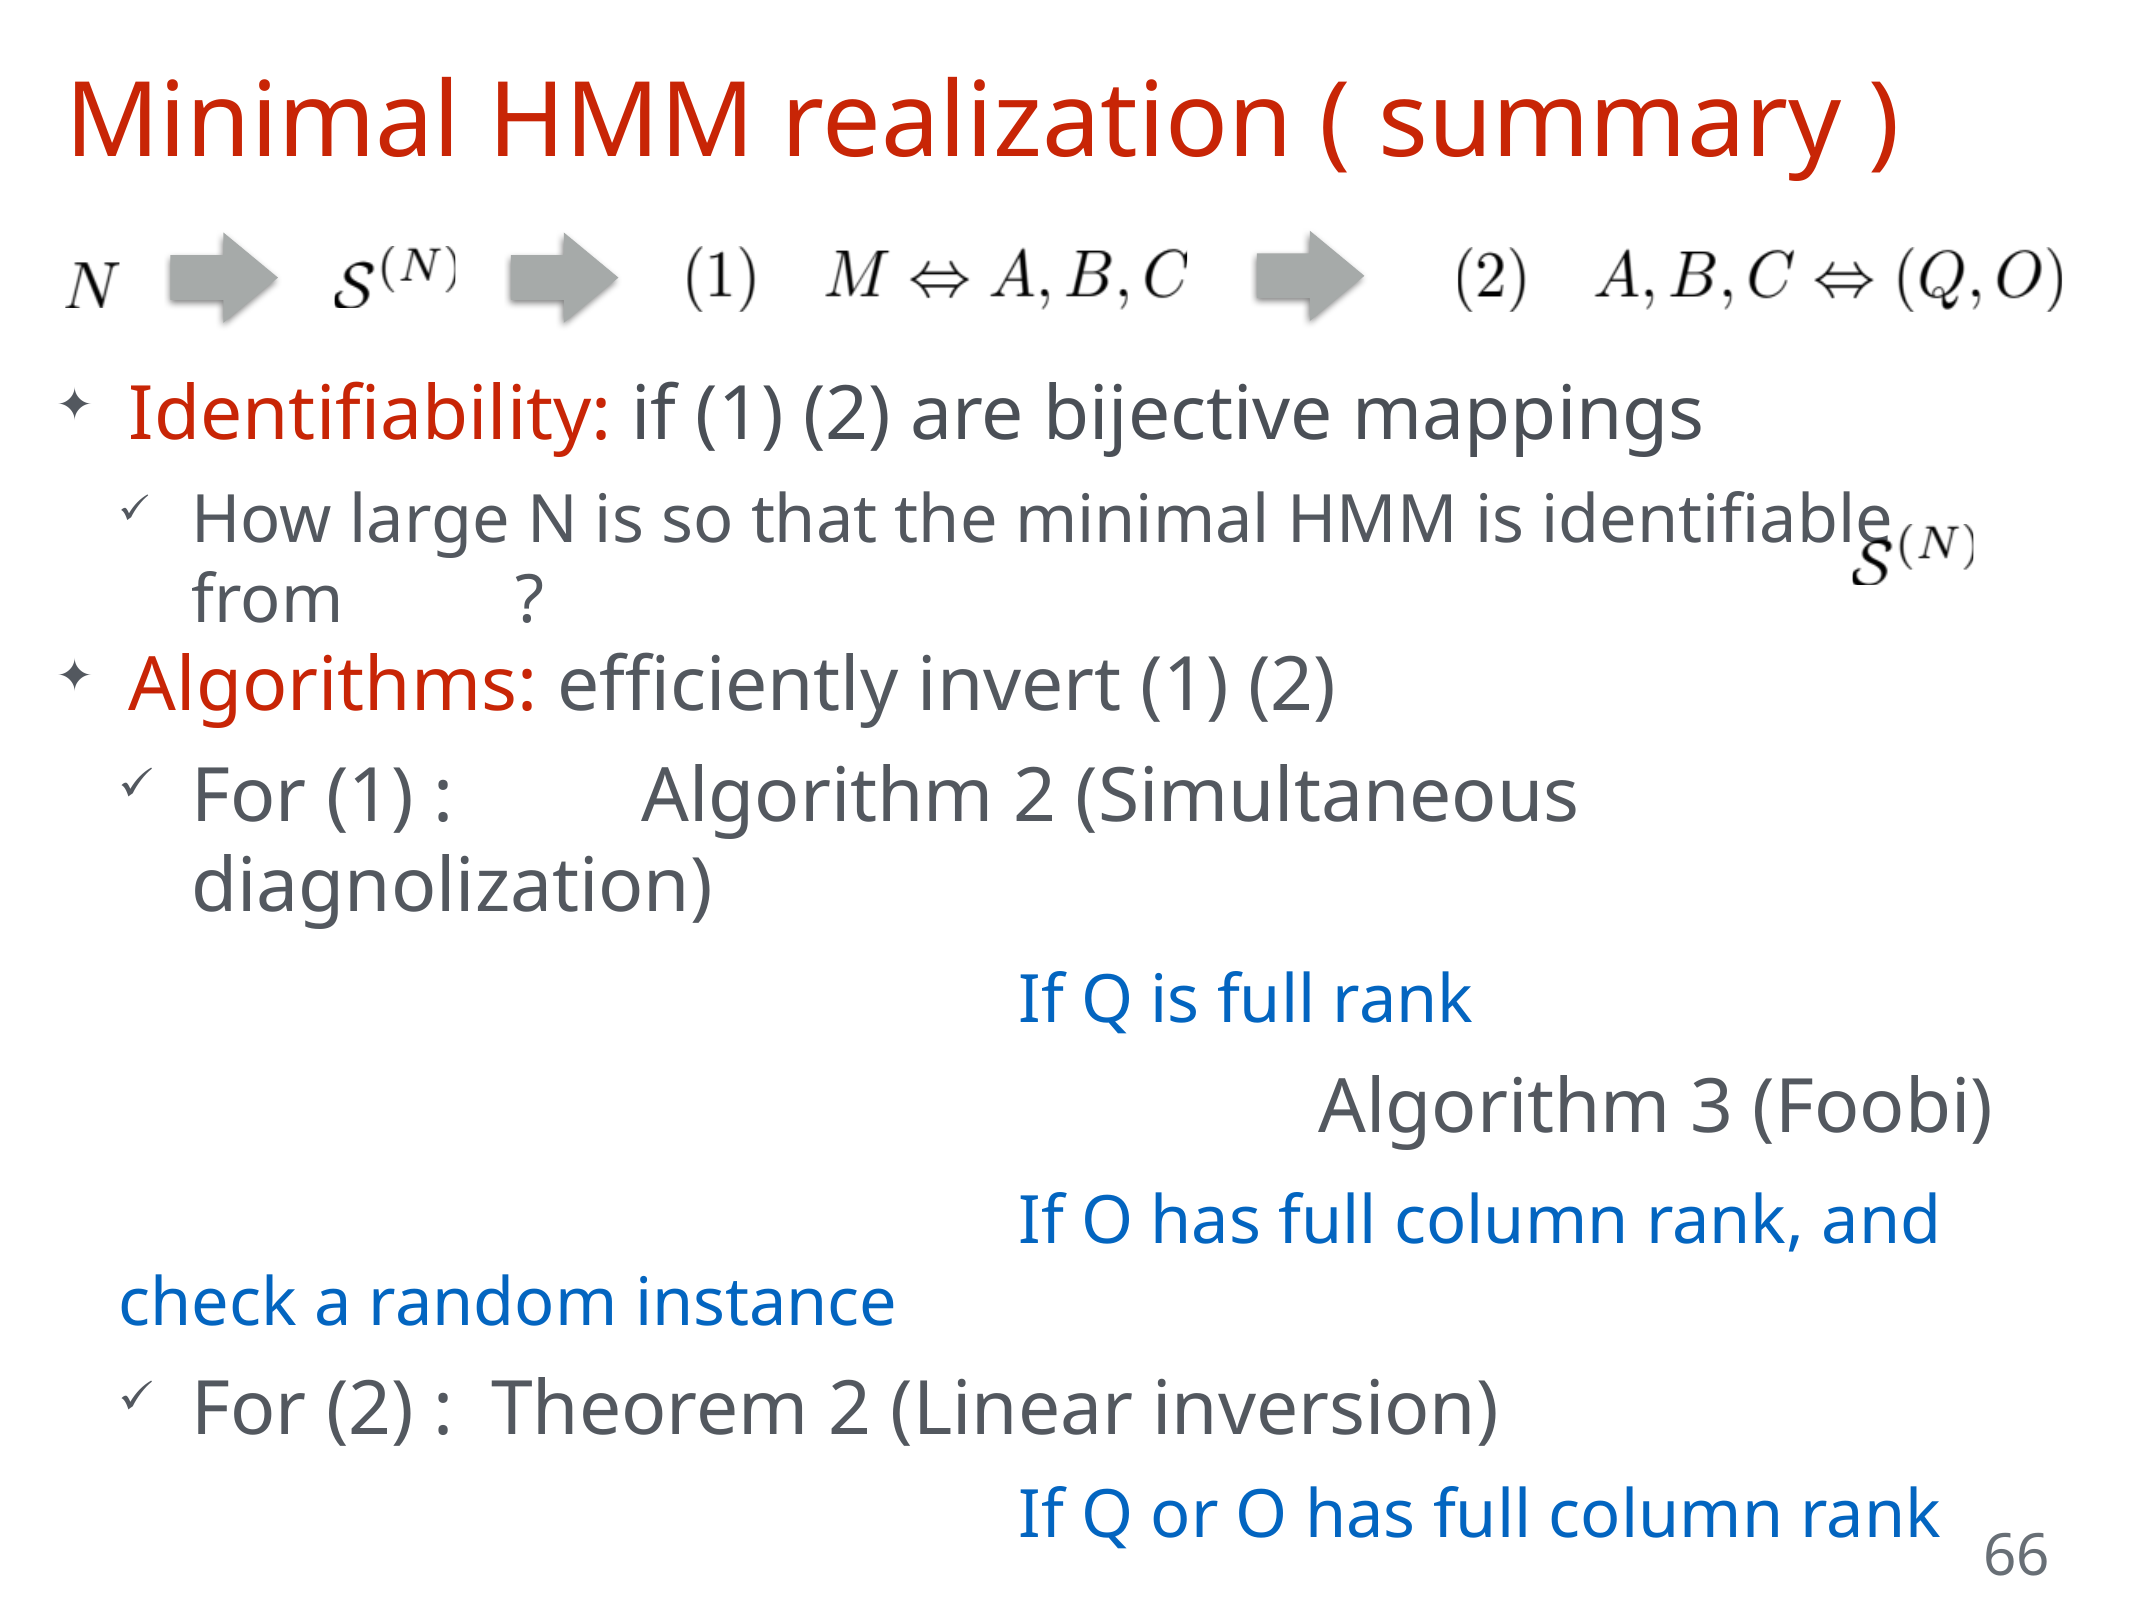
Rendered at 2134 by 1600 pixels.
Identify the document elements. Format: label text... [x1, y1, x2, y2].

list Algorithms: efficiently invert (1) (2) For (1) : Algorithm 2 (Simultaneous diagnolization) If Q is full rank Algorithm 3 (Foobi) If O has full column rank, and check a random instance For (2) : Theorem 2 (Linear inversion) If Q or O has full column rank [34, 738, 2021, 1447]
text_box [65, 230, 2063, 324]
text_box Identifiability: if (1) (2) are bijective mappings How large N is so that the minimal HMM is identifiable from ? [35, 321, 2063, 679]
picture [1852, 524, 1974, 586]
title Minimal HMM realization ( summary ) [64, 15, 1964, 214]
